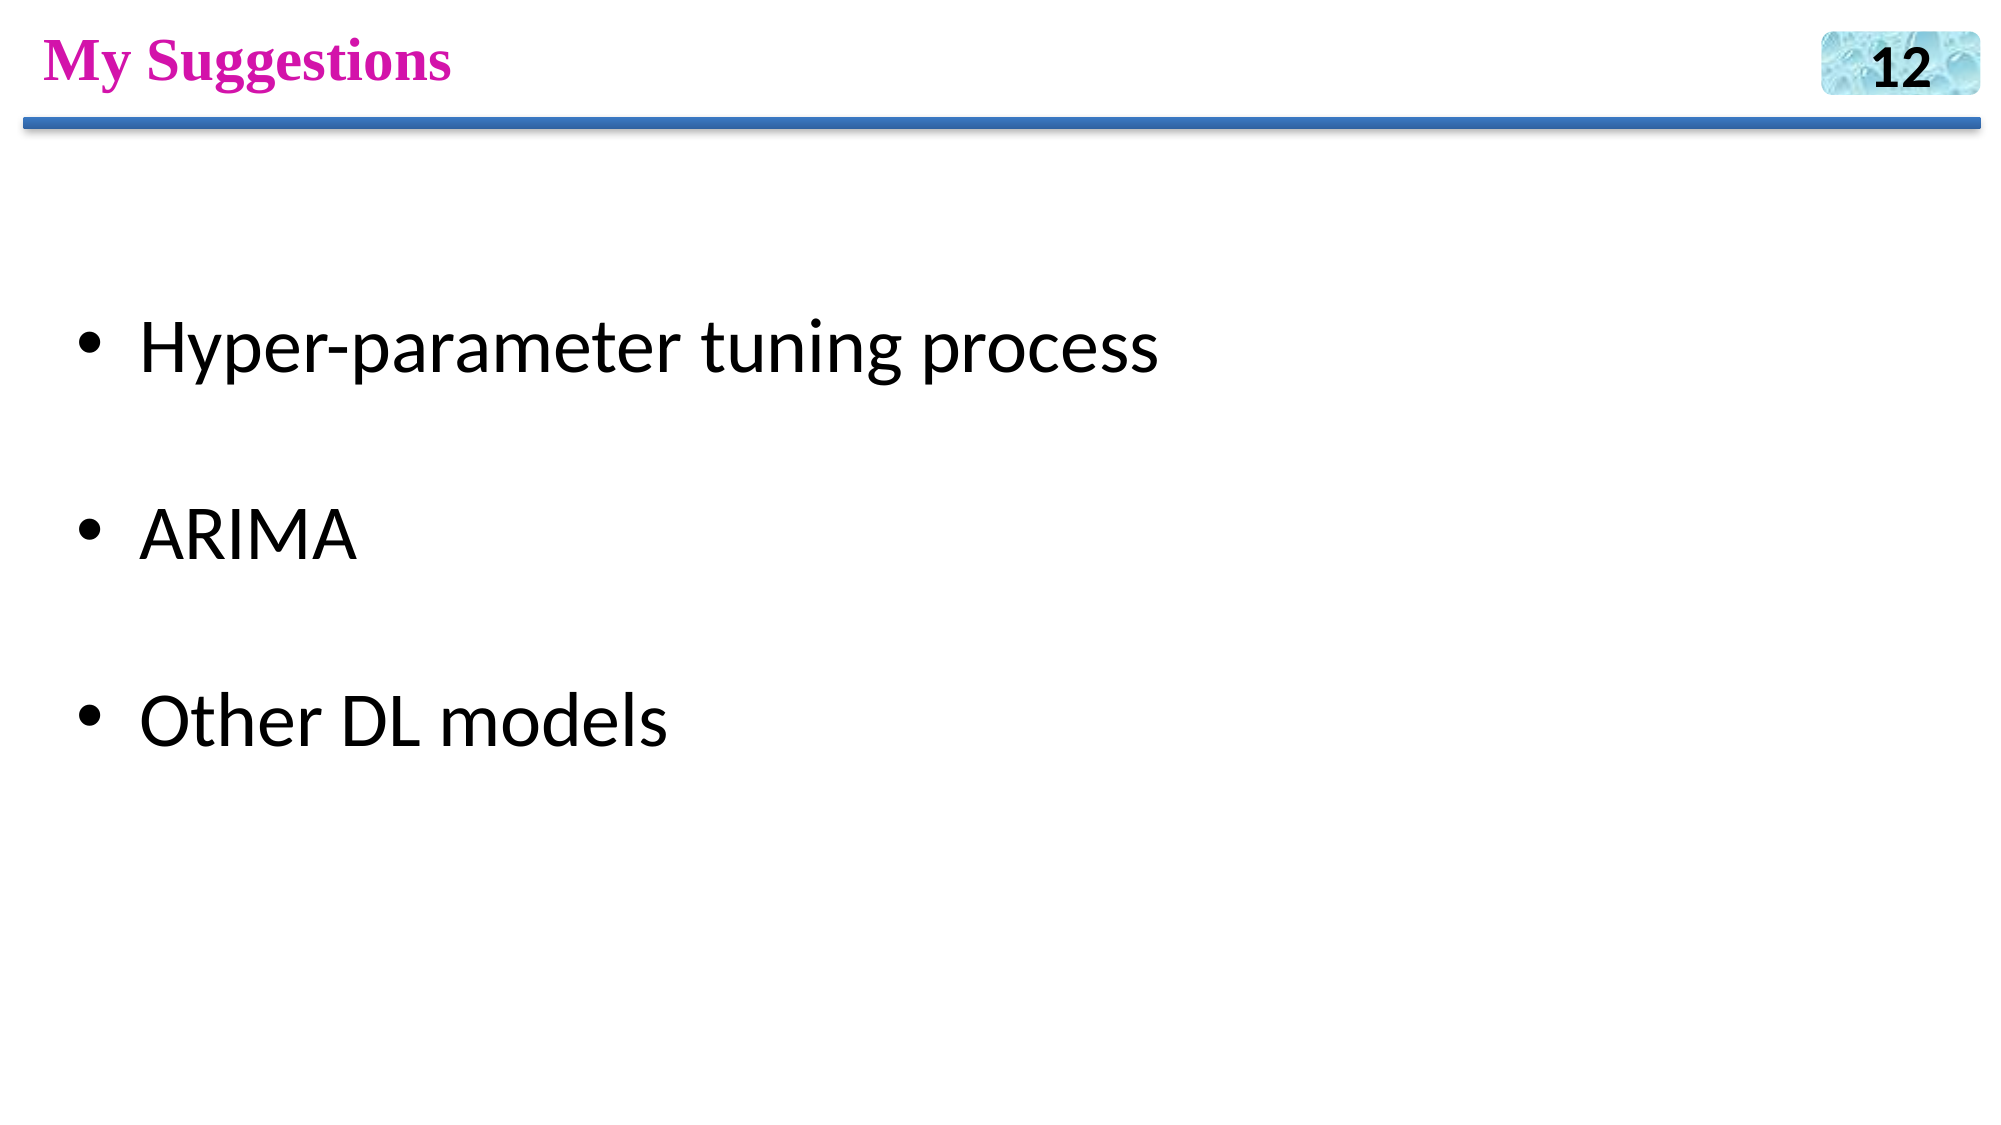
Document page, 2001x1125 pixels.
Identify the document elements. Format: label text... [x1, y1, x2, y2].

text_box Hyper-parameter tuning process ARIMA Other DL models [31, 287, 1176, 863]
title My Suggestions [23, 19, 1440, 104]
text_box 12 [1821, 31, 1981, 95]
text_box [23, 117, 1981, 129]
